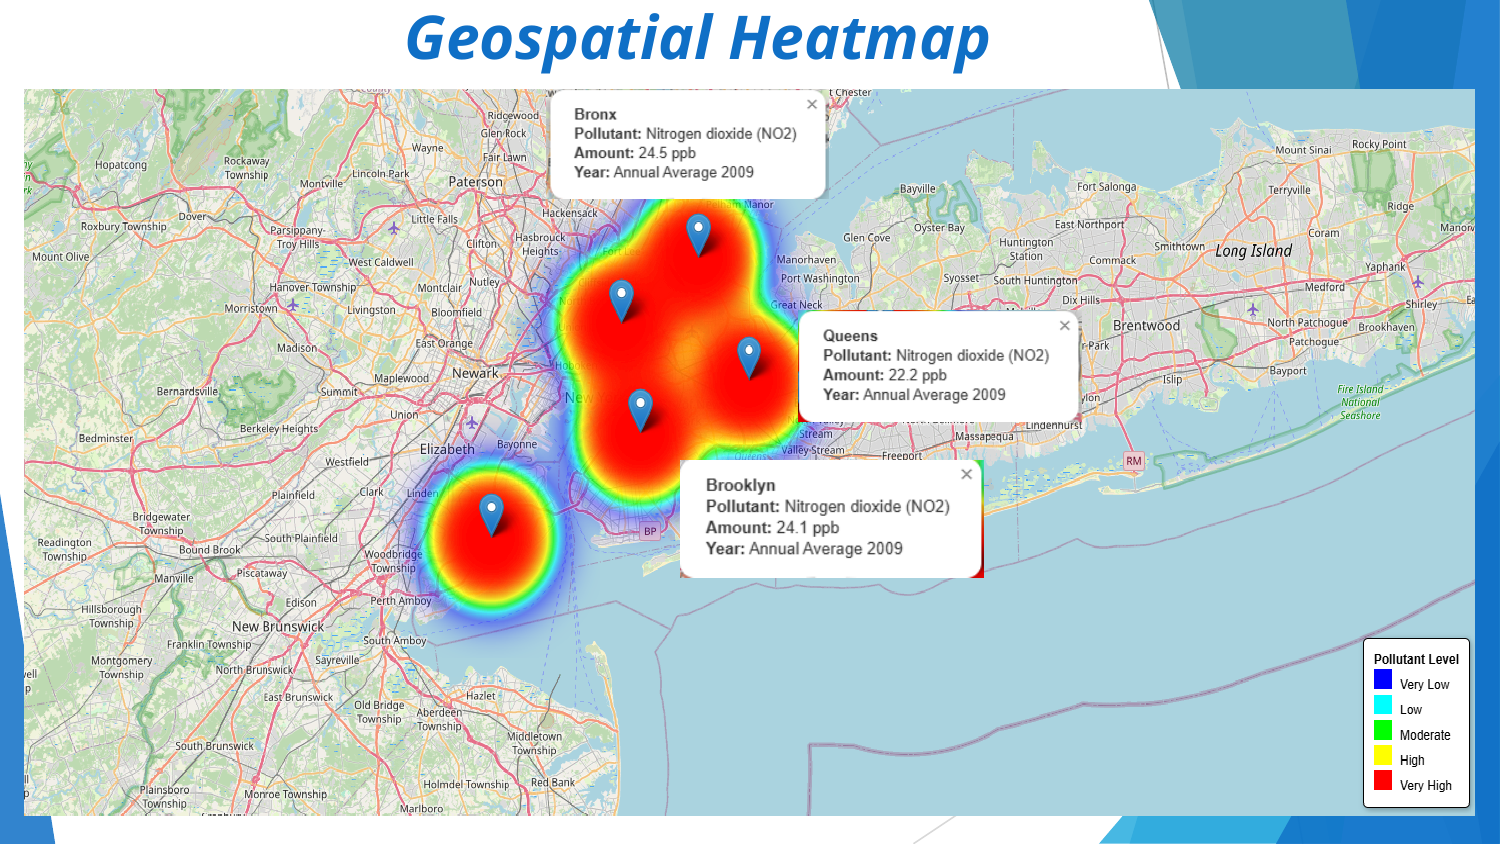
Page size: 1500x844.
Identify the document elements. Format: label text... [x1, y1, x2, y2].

picture [24, 88, 1476, 816]
title Geospatial Heatmap [330, 0, 1448, 87]
